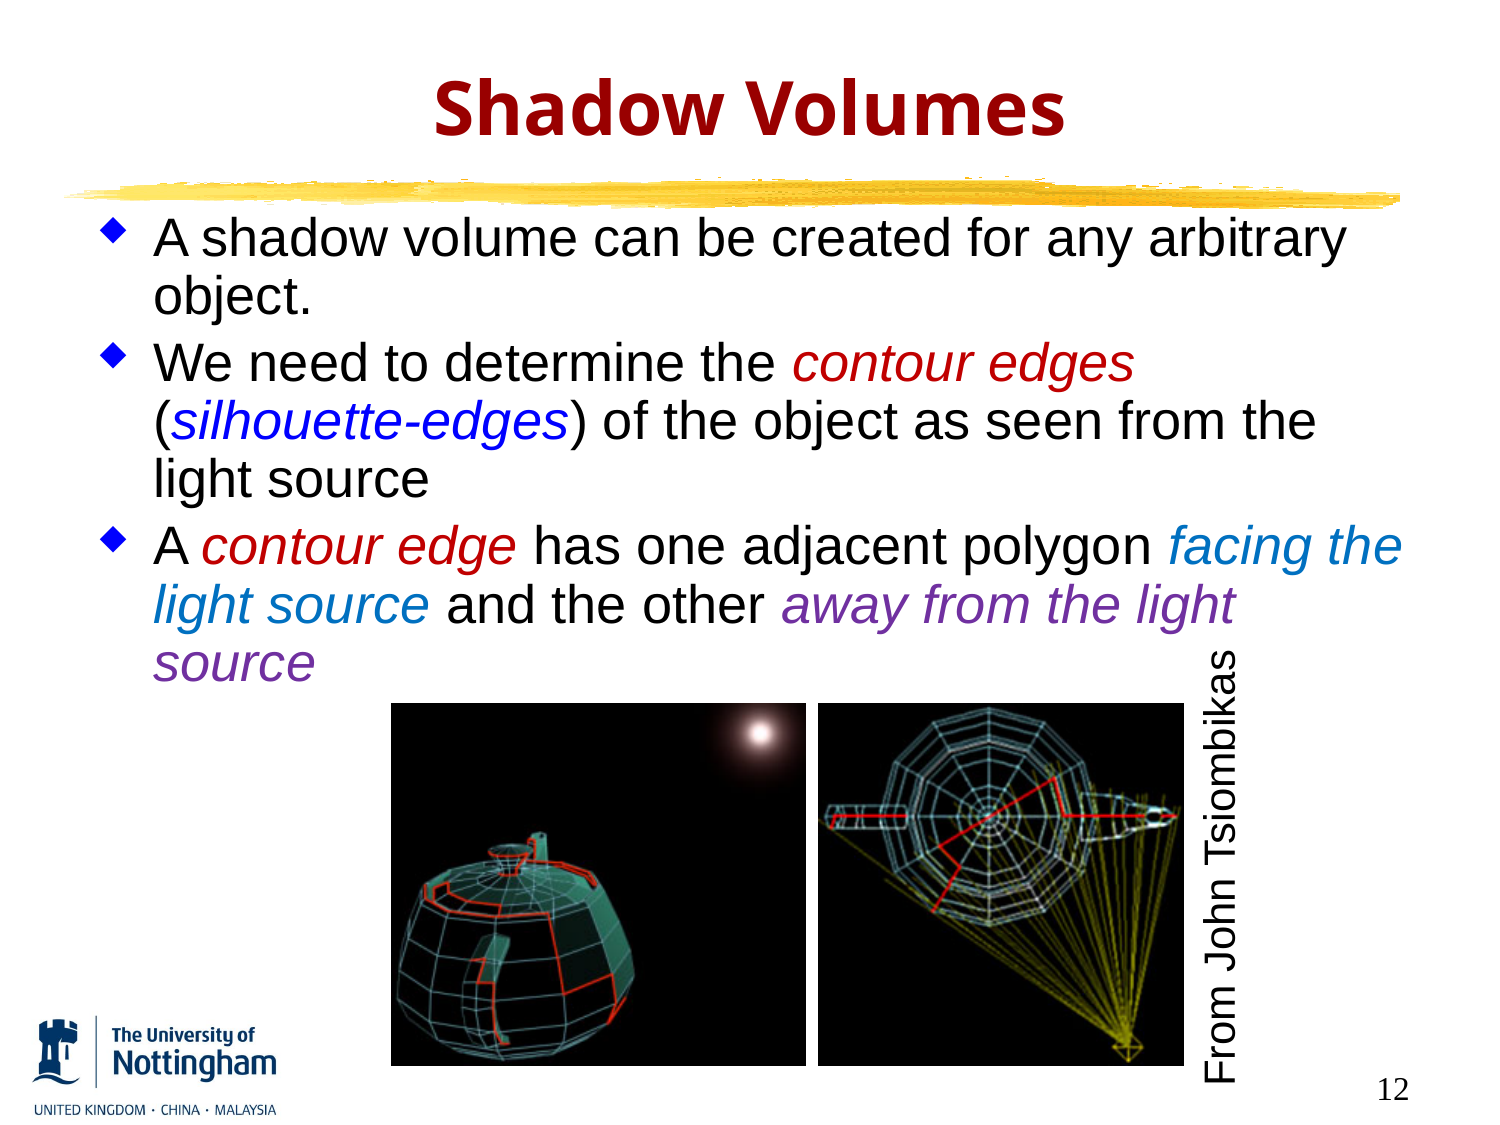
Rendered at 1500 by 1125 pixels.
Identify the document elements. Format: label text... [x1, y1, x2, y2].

text_box From John Tsiombikas [1183, 632, 1251, 1056]
list A shadow volume can be created for any arbitrary object. We need to determine the contour edges (silhouette-edges) of the object as seen from the light source A contour edge has one adjacent polygon facing the light source and the other away from the light source [81, 201, 1430, 1015]
picture [23, 1011, 293, 1125]
picture [391, 702, 806, 1066]
picture [817, 702, 1184, 1066]
title Shadow Volumes [112, 37, 1388, 173]
picture [64, 172, 1400, 216]
slide_number 11 [1074, 1056, 1426, 1117]
